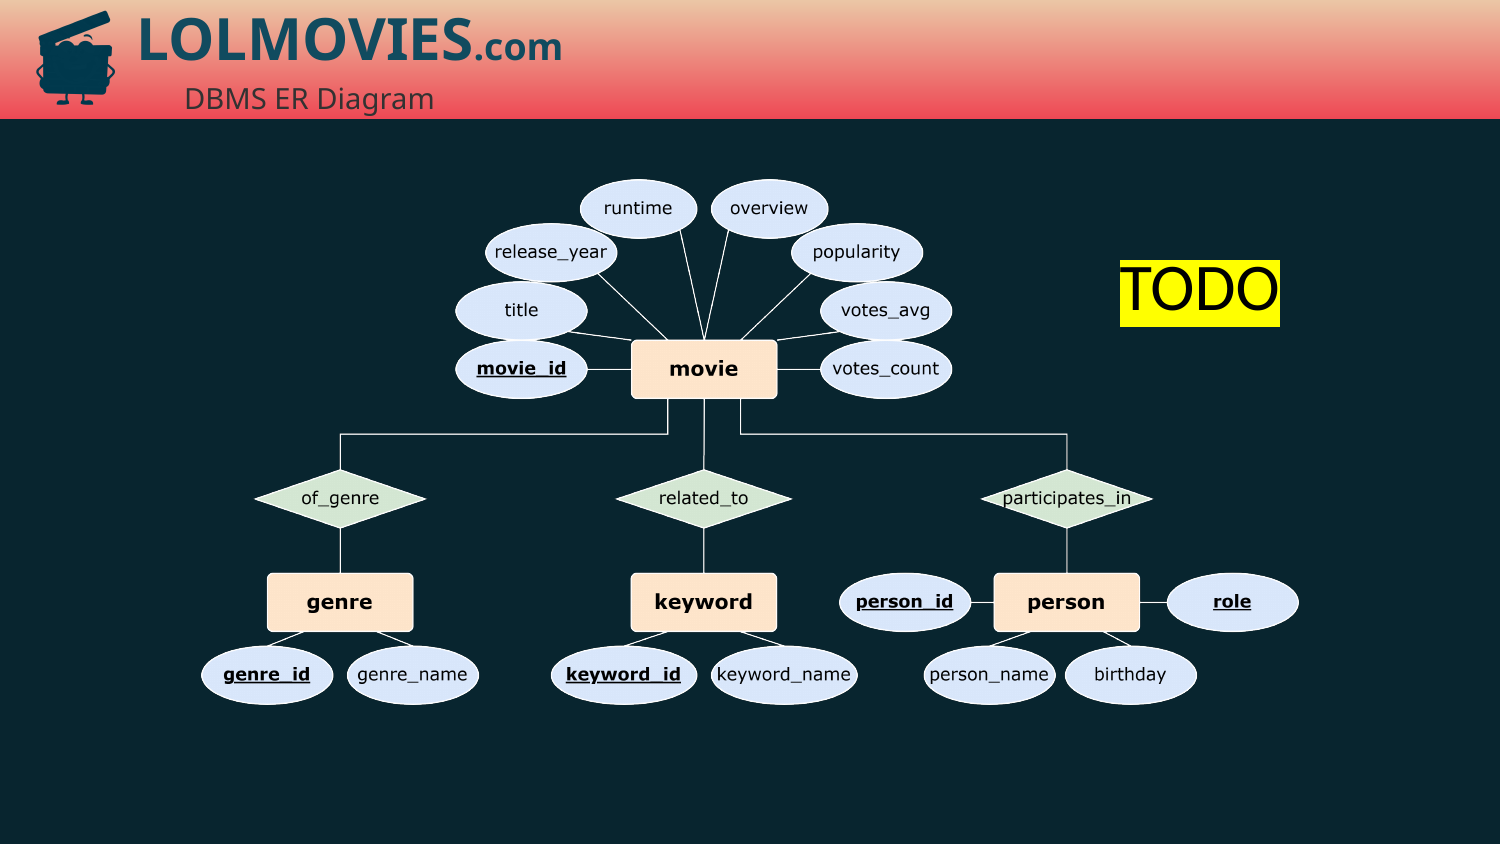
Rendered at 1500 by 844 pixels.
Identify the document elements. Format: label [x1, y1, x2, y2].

picture [201, 179, 1299, 705]
text_box [0, 0, 1500, 119]
